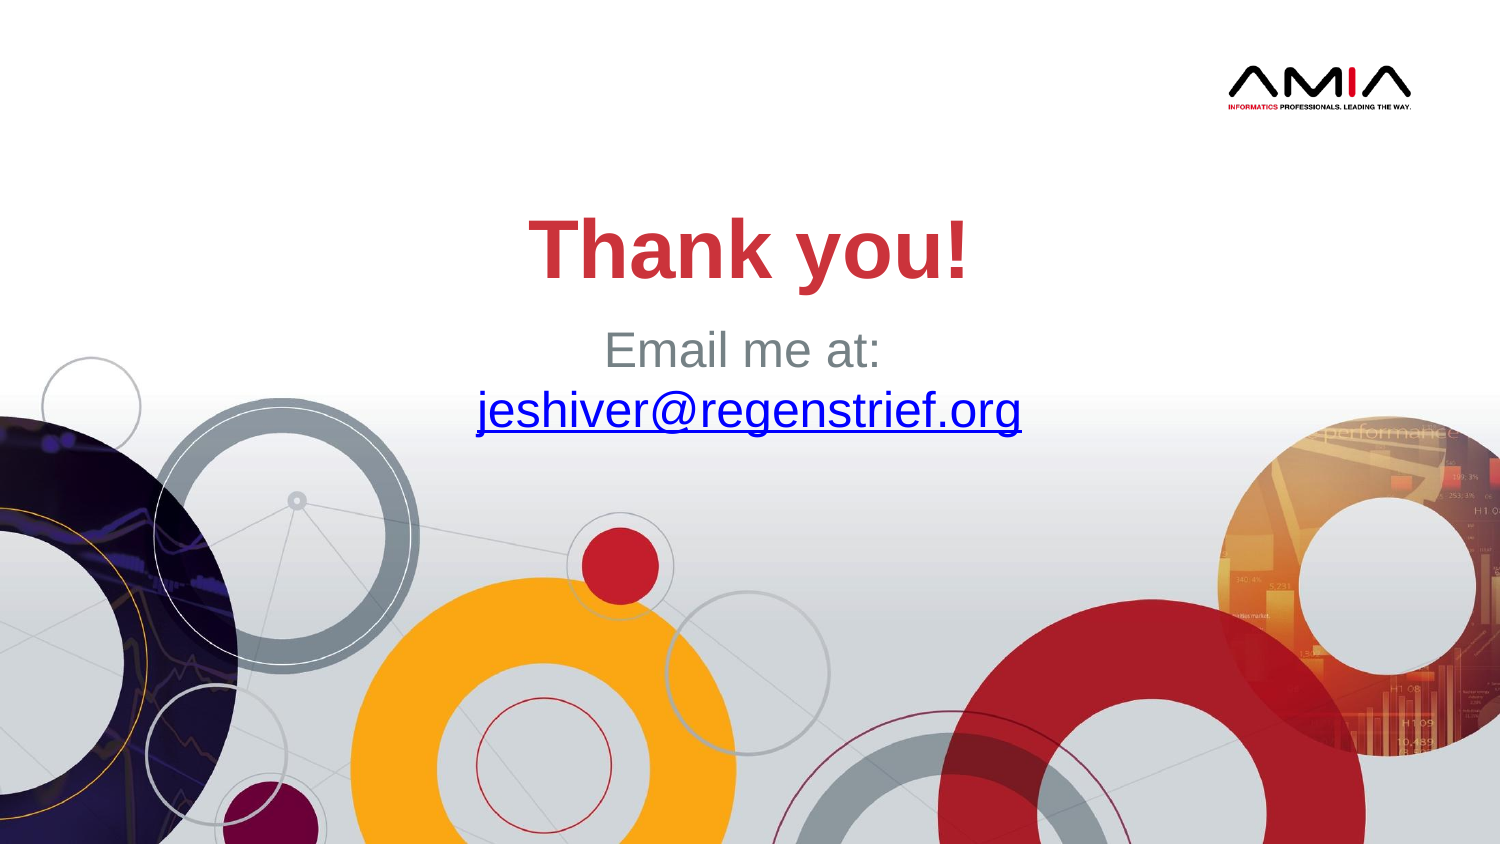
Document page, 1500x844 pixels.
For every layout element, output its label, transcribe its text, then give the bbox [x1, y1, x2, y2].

list Thank you! Email me at: jeshiver@regenstrief.org [457, 206, 1043, 389]
picture [0, 0, 1500, 844]
